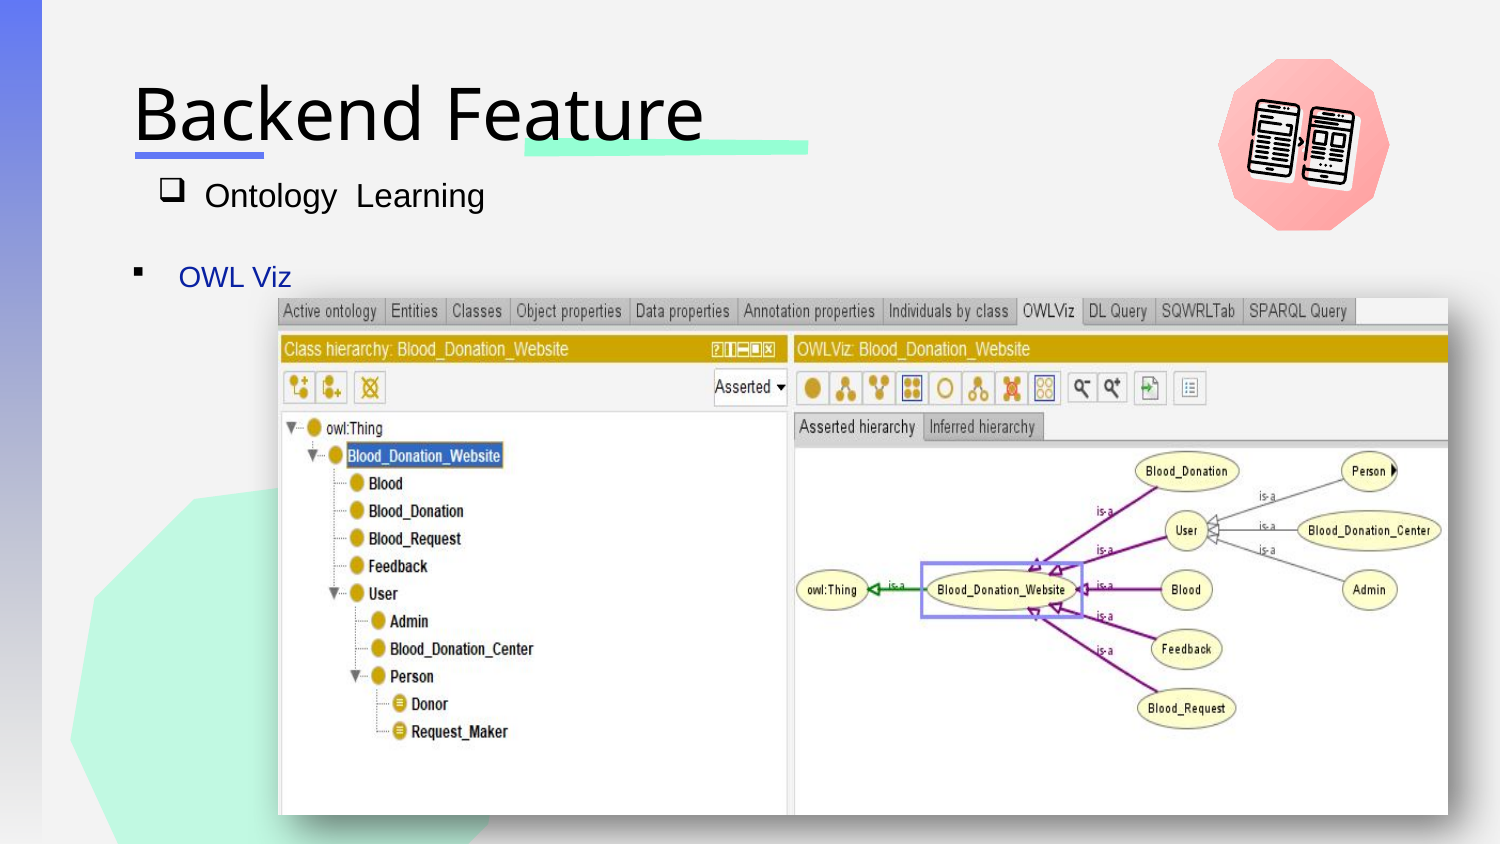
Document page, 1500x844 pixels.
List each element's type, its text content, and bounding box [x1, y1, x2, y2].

text_box OWL Viz [116, 232, 625, 301]
text_box [524, 147, 809, 157]
picture [278, 298, 1448, 815]
text_box Ontology Learning [143, 166, 625, 222]
text_box [1218, 59, 1390, 231]
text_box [1250, 104, 1358, 186]
title Backend Feature [116, 52, 1216, 147]
